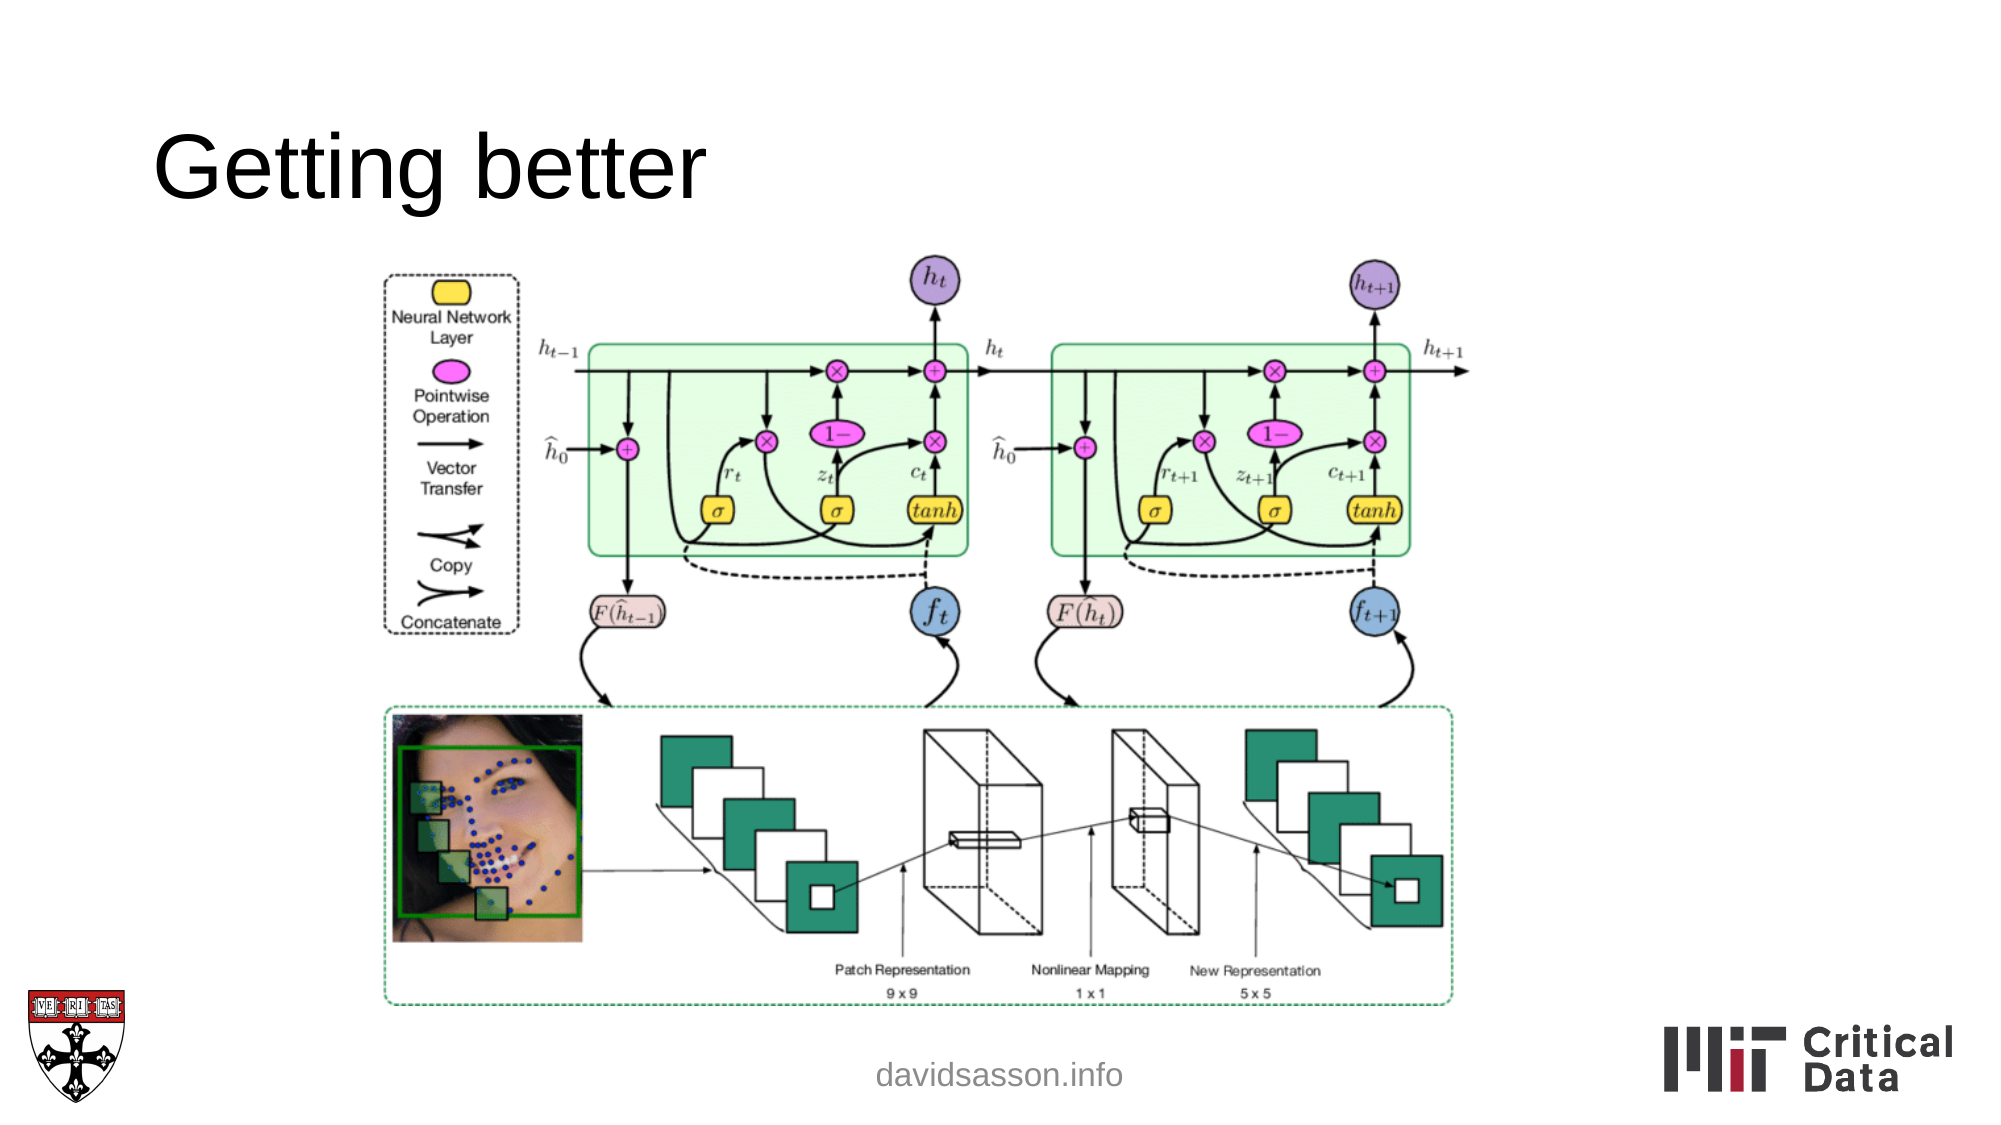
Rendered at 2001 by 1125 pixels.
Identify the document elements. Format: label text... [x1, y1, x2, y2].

picture [369, 253, 1488, 1006]
picture [1664, 1024, 1952, 1092]
footer davidsasson.info [662, 1042, 1338, 1103]
title Getting better [137, 59, 1863, 278]
picture [28, 990, 125, 1103]
